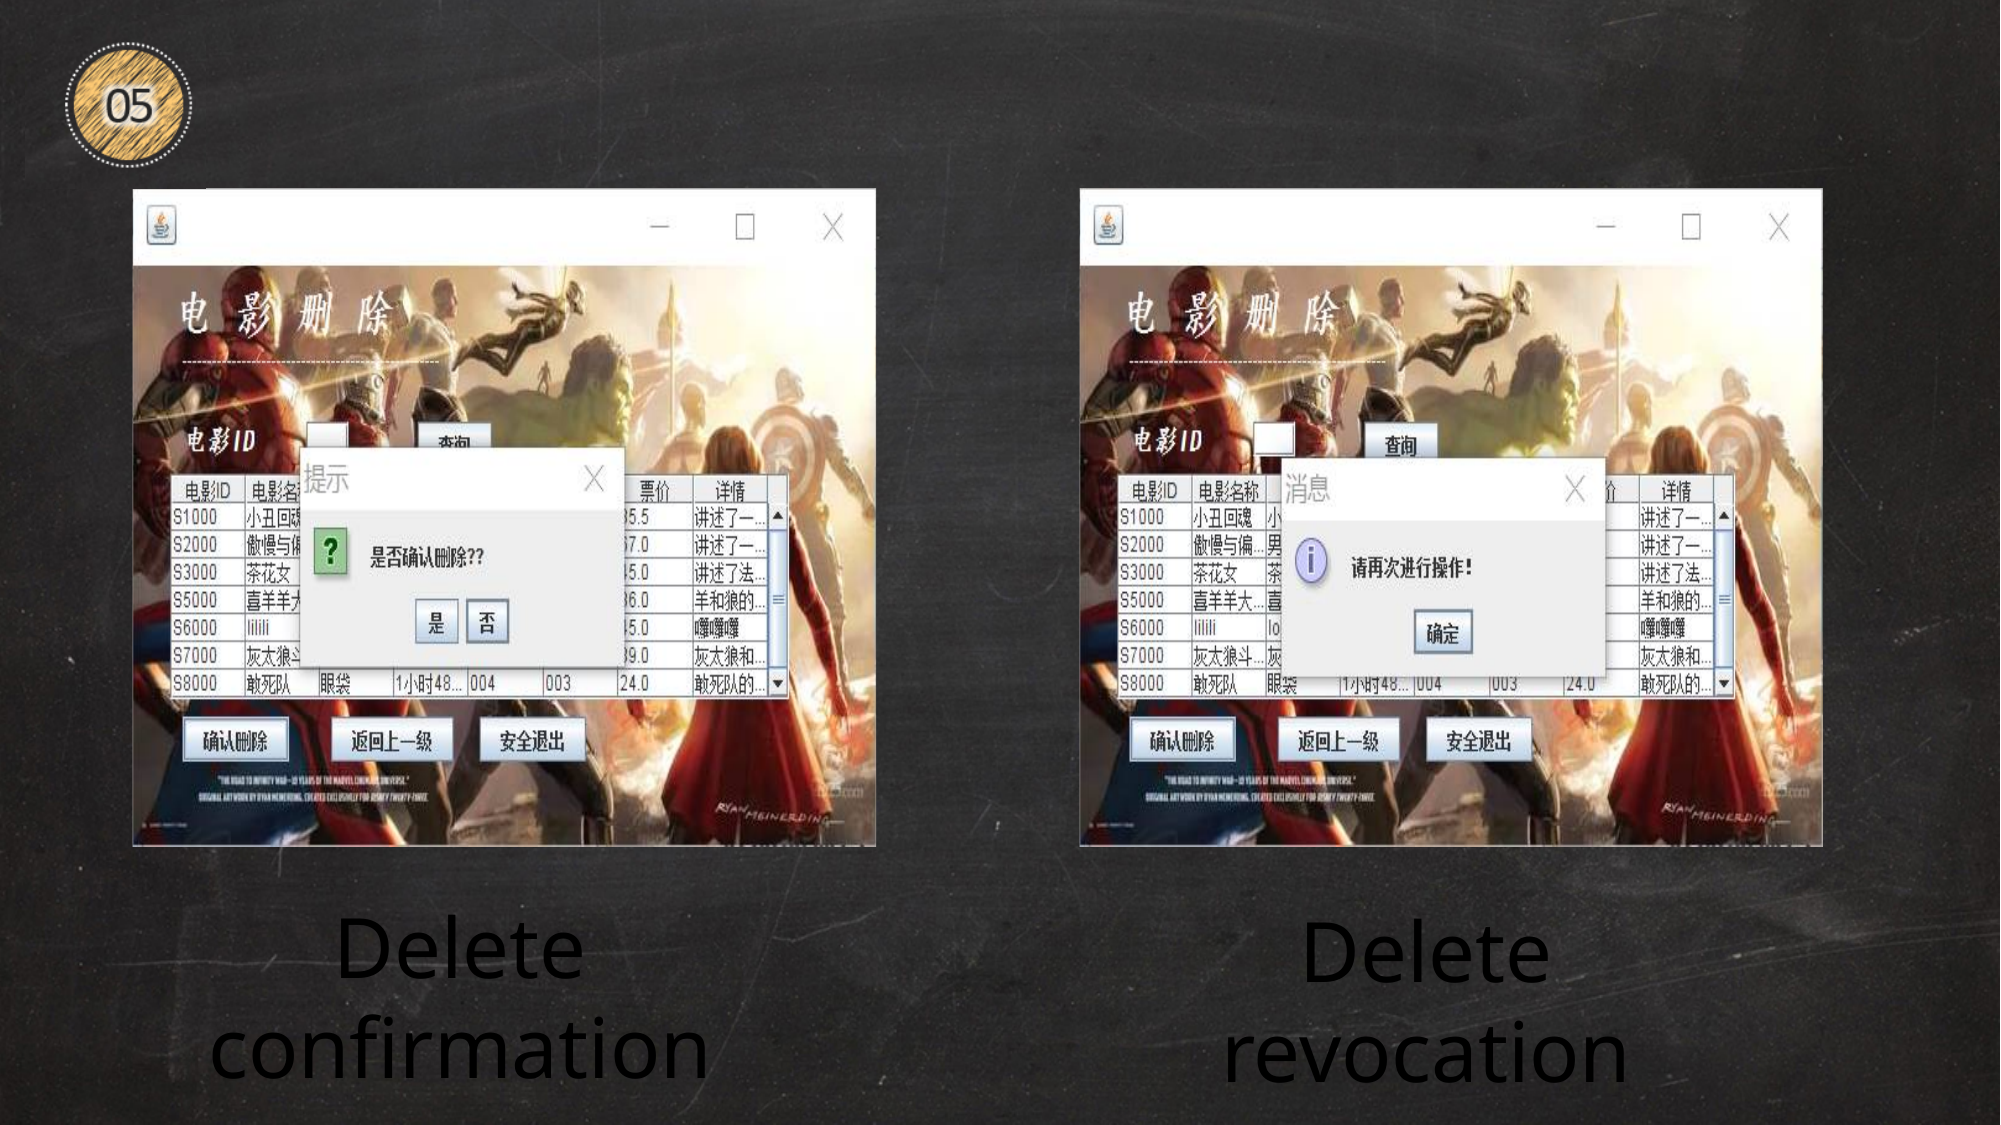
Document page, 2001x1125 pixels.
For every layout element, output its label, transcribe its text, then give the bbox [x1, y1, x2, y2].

text_box [1078, 188, 1824, 847]
text_box [132, 188, 877, 847]
picture [0, 0, 2000, 1125]
text_box Delete confirmation [113, 888, 807, 1103]
text_box Delete revocation [1167, 891, 1686, 1107]
